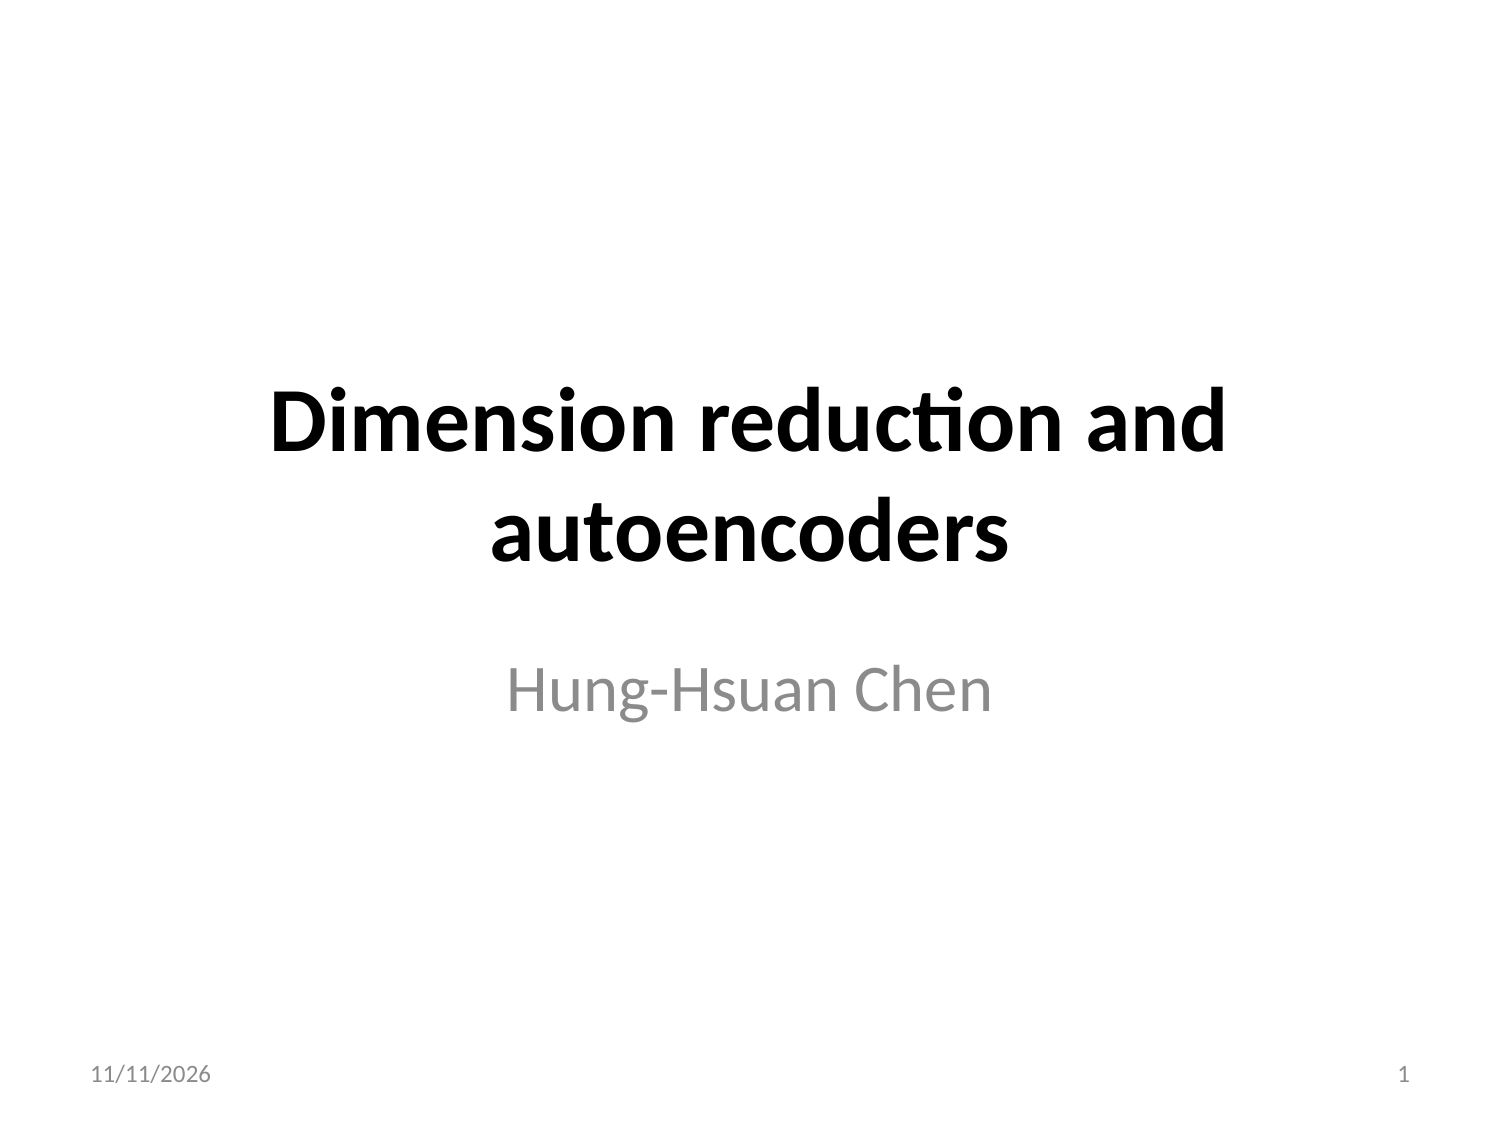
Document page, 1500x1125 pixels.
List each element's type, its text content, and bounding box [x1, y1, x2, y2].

slide_number 1 [1074, 1042, 1425, 1103]
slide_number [75, 1042, 425, 1103]
subtitle Hung-Hsuan Chen [225, 637, 1275, 925]
title Dimension reduction and autoencoders [112, 349, 1388, 591]
